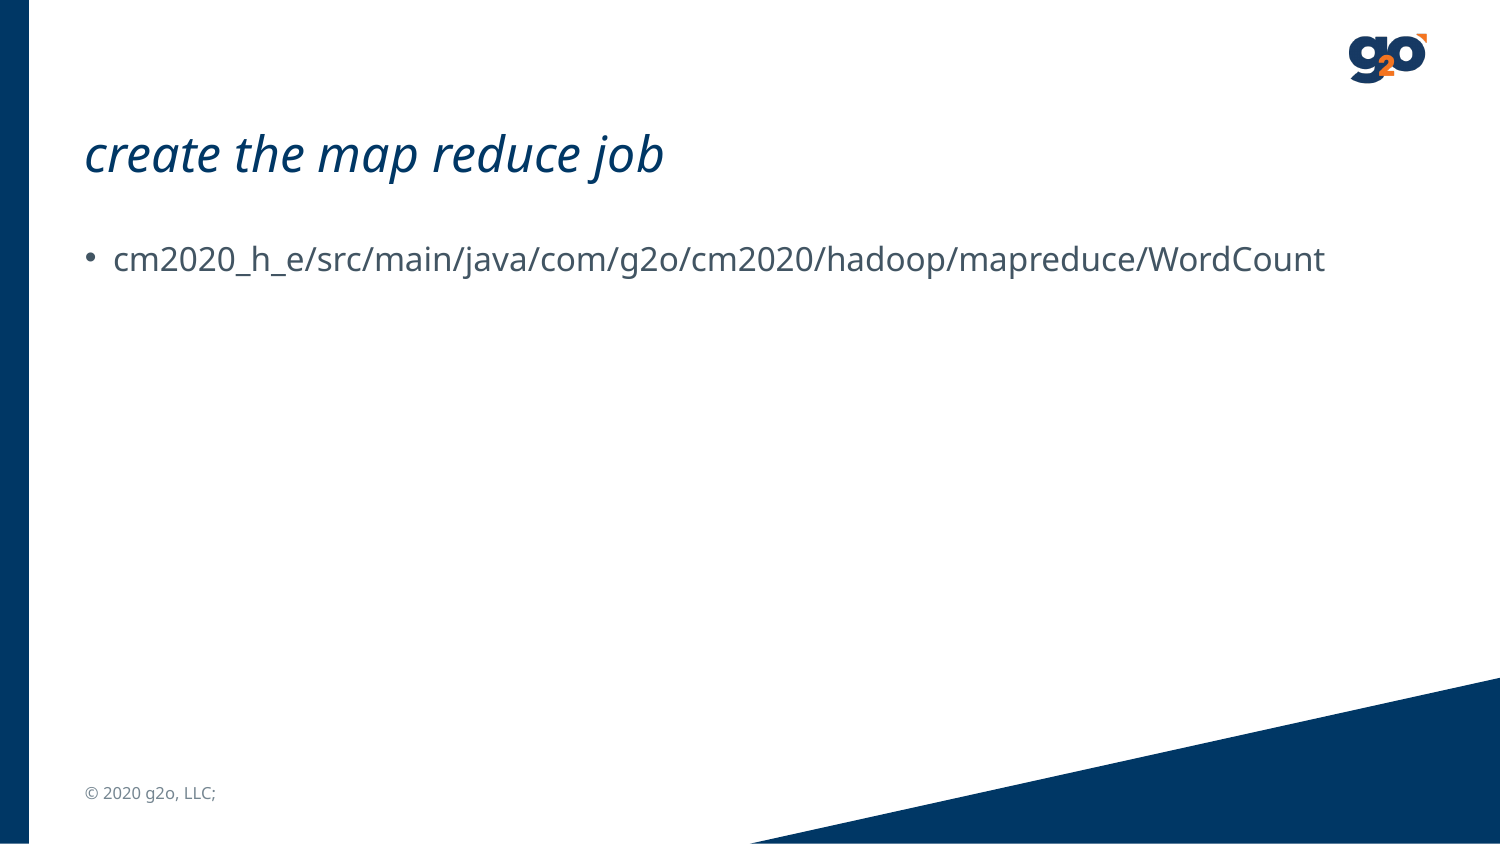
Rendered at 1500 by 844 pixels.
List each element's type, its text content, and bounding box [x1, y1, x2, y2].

list cm2020_h_e/src/main/java/com/g2o/cm2020/hadoop/mapreduce/WordCount [69, 224, 1442, 760]
footer © 2020 g2o, LLC; [69, 771, 577, 817]
title create the map reduce job [69, 88, 1442, 208]
